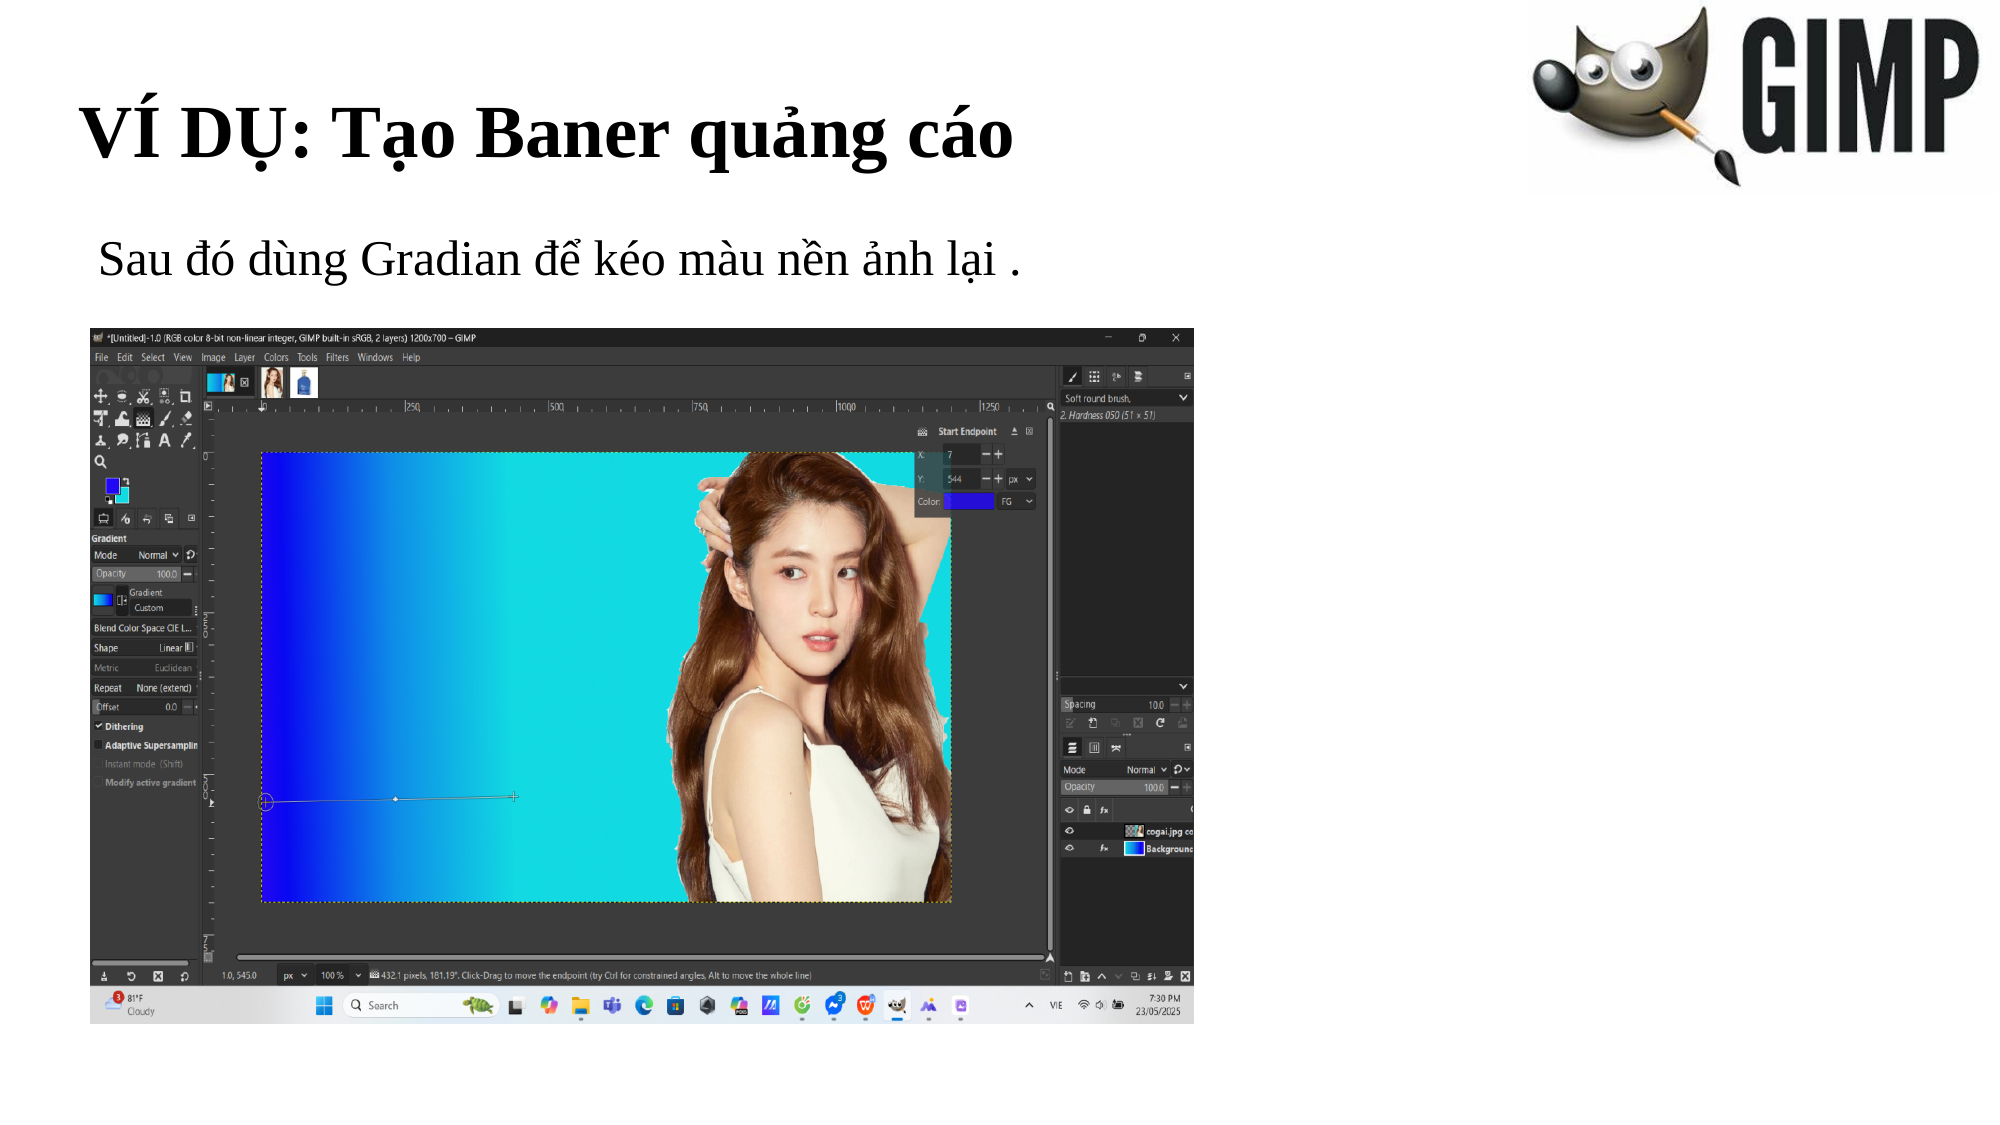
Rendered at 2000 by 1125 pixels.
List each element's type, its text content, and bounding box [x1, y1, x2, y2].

text_box Sau đó dùng Gradian để kéo màu nền ảnh lại . [83, 213, 1038, 293]
text_box VÍ DỤ: Tạo Baner quảng cáo [63, 29, 1031, 180]
picture [90, 328, 1194, 1024]
picture [1526, 0, 2000, 194]
